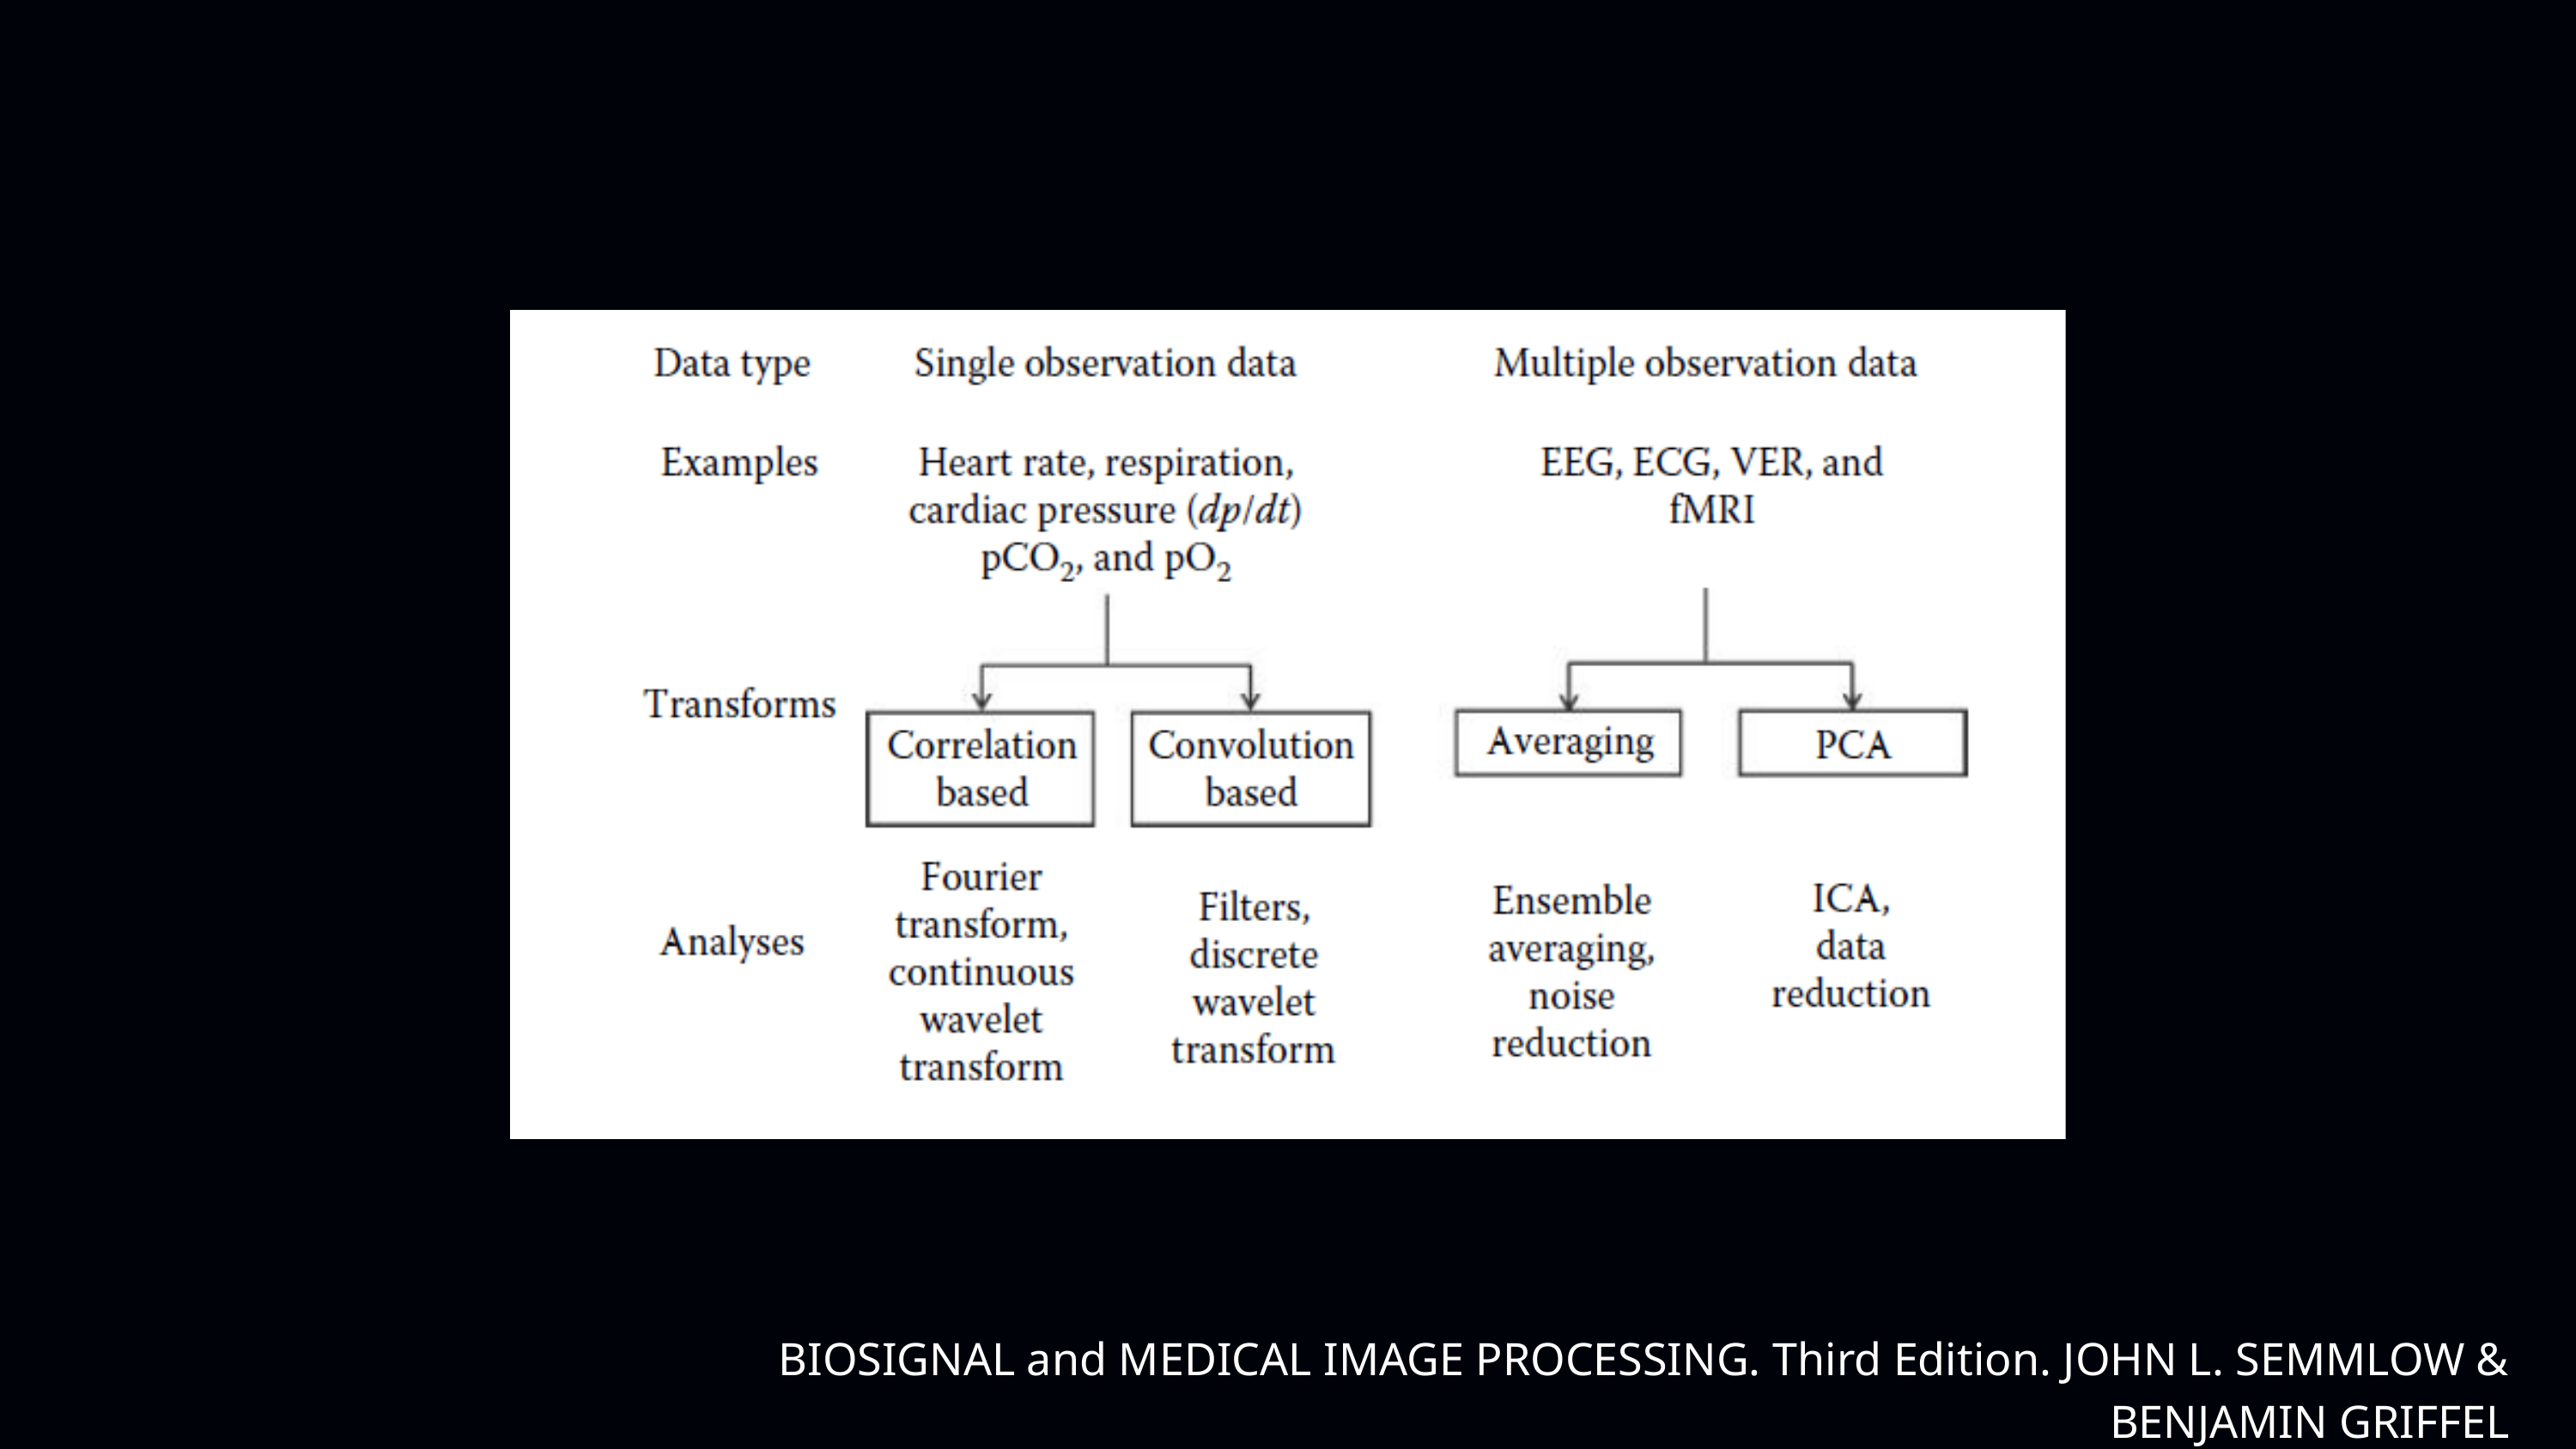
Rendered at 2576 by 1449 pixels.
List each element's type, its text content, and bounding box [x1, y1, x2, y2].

text_box [510, 310, 2066, 1139]
text_box BIOSIGNAL and MEDICAL IMAGE PROCESSING. Third Edition. JOHN L. SEMMLOW & BENJAMIN GRIFFEL [568, 1321, 2510, 1447]
